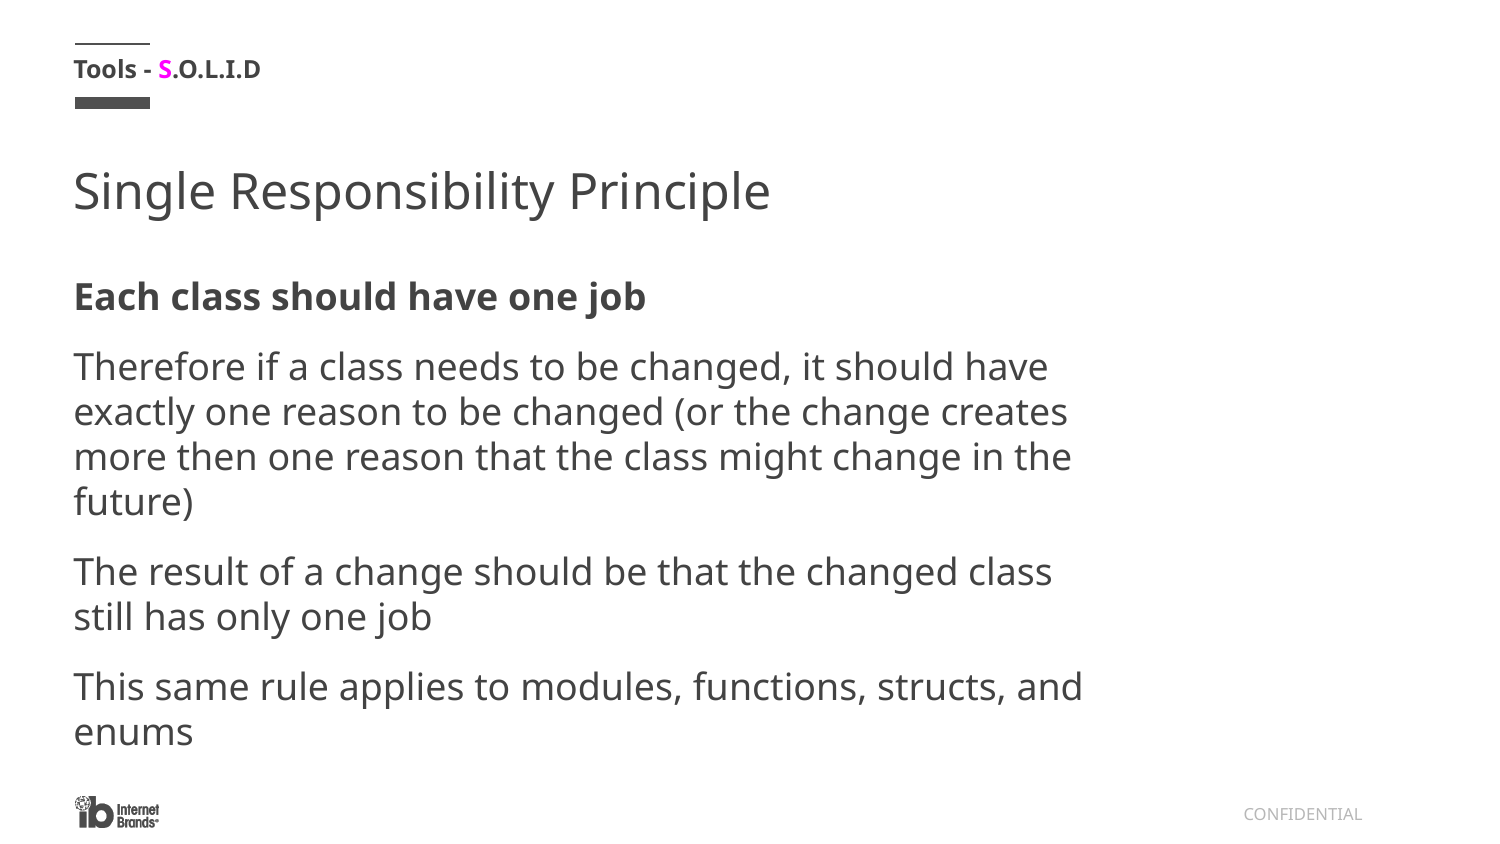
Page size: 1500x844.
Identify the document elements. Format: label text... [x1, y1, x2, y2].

subtitle Tools - S.O.L.I.D [58, 46, 1276, 91]
list Each class should have one job Therefore if a class needs to be changed, it should have exactly one reason to be changed (or the change creates more then one reason that the class might change in the future) The result of a change should be that the changed class still has only one job This same rule applies to modules, functions, structs, and enums [58, 258, 1123, 754]
title Single Responsibility Principle [58, 121, 1276, 259]
picture [75, 796, 159, 828]
